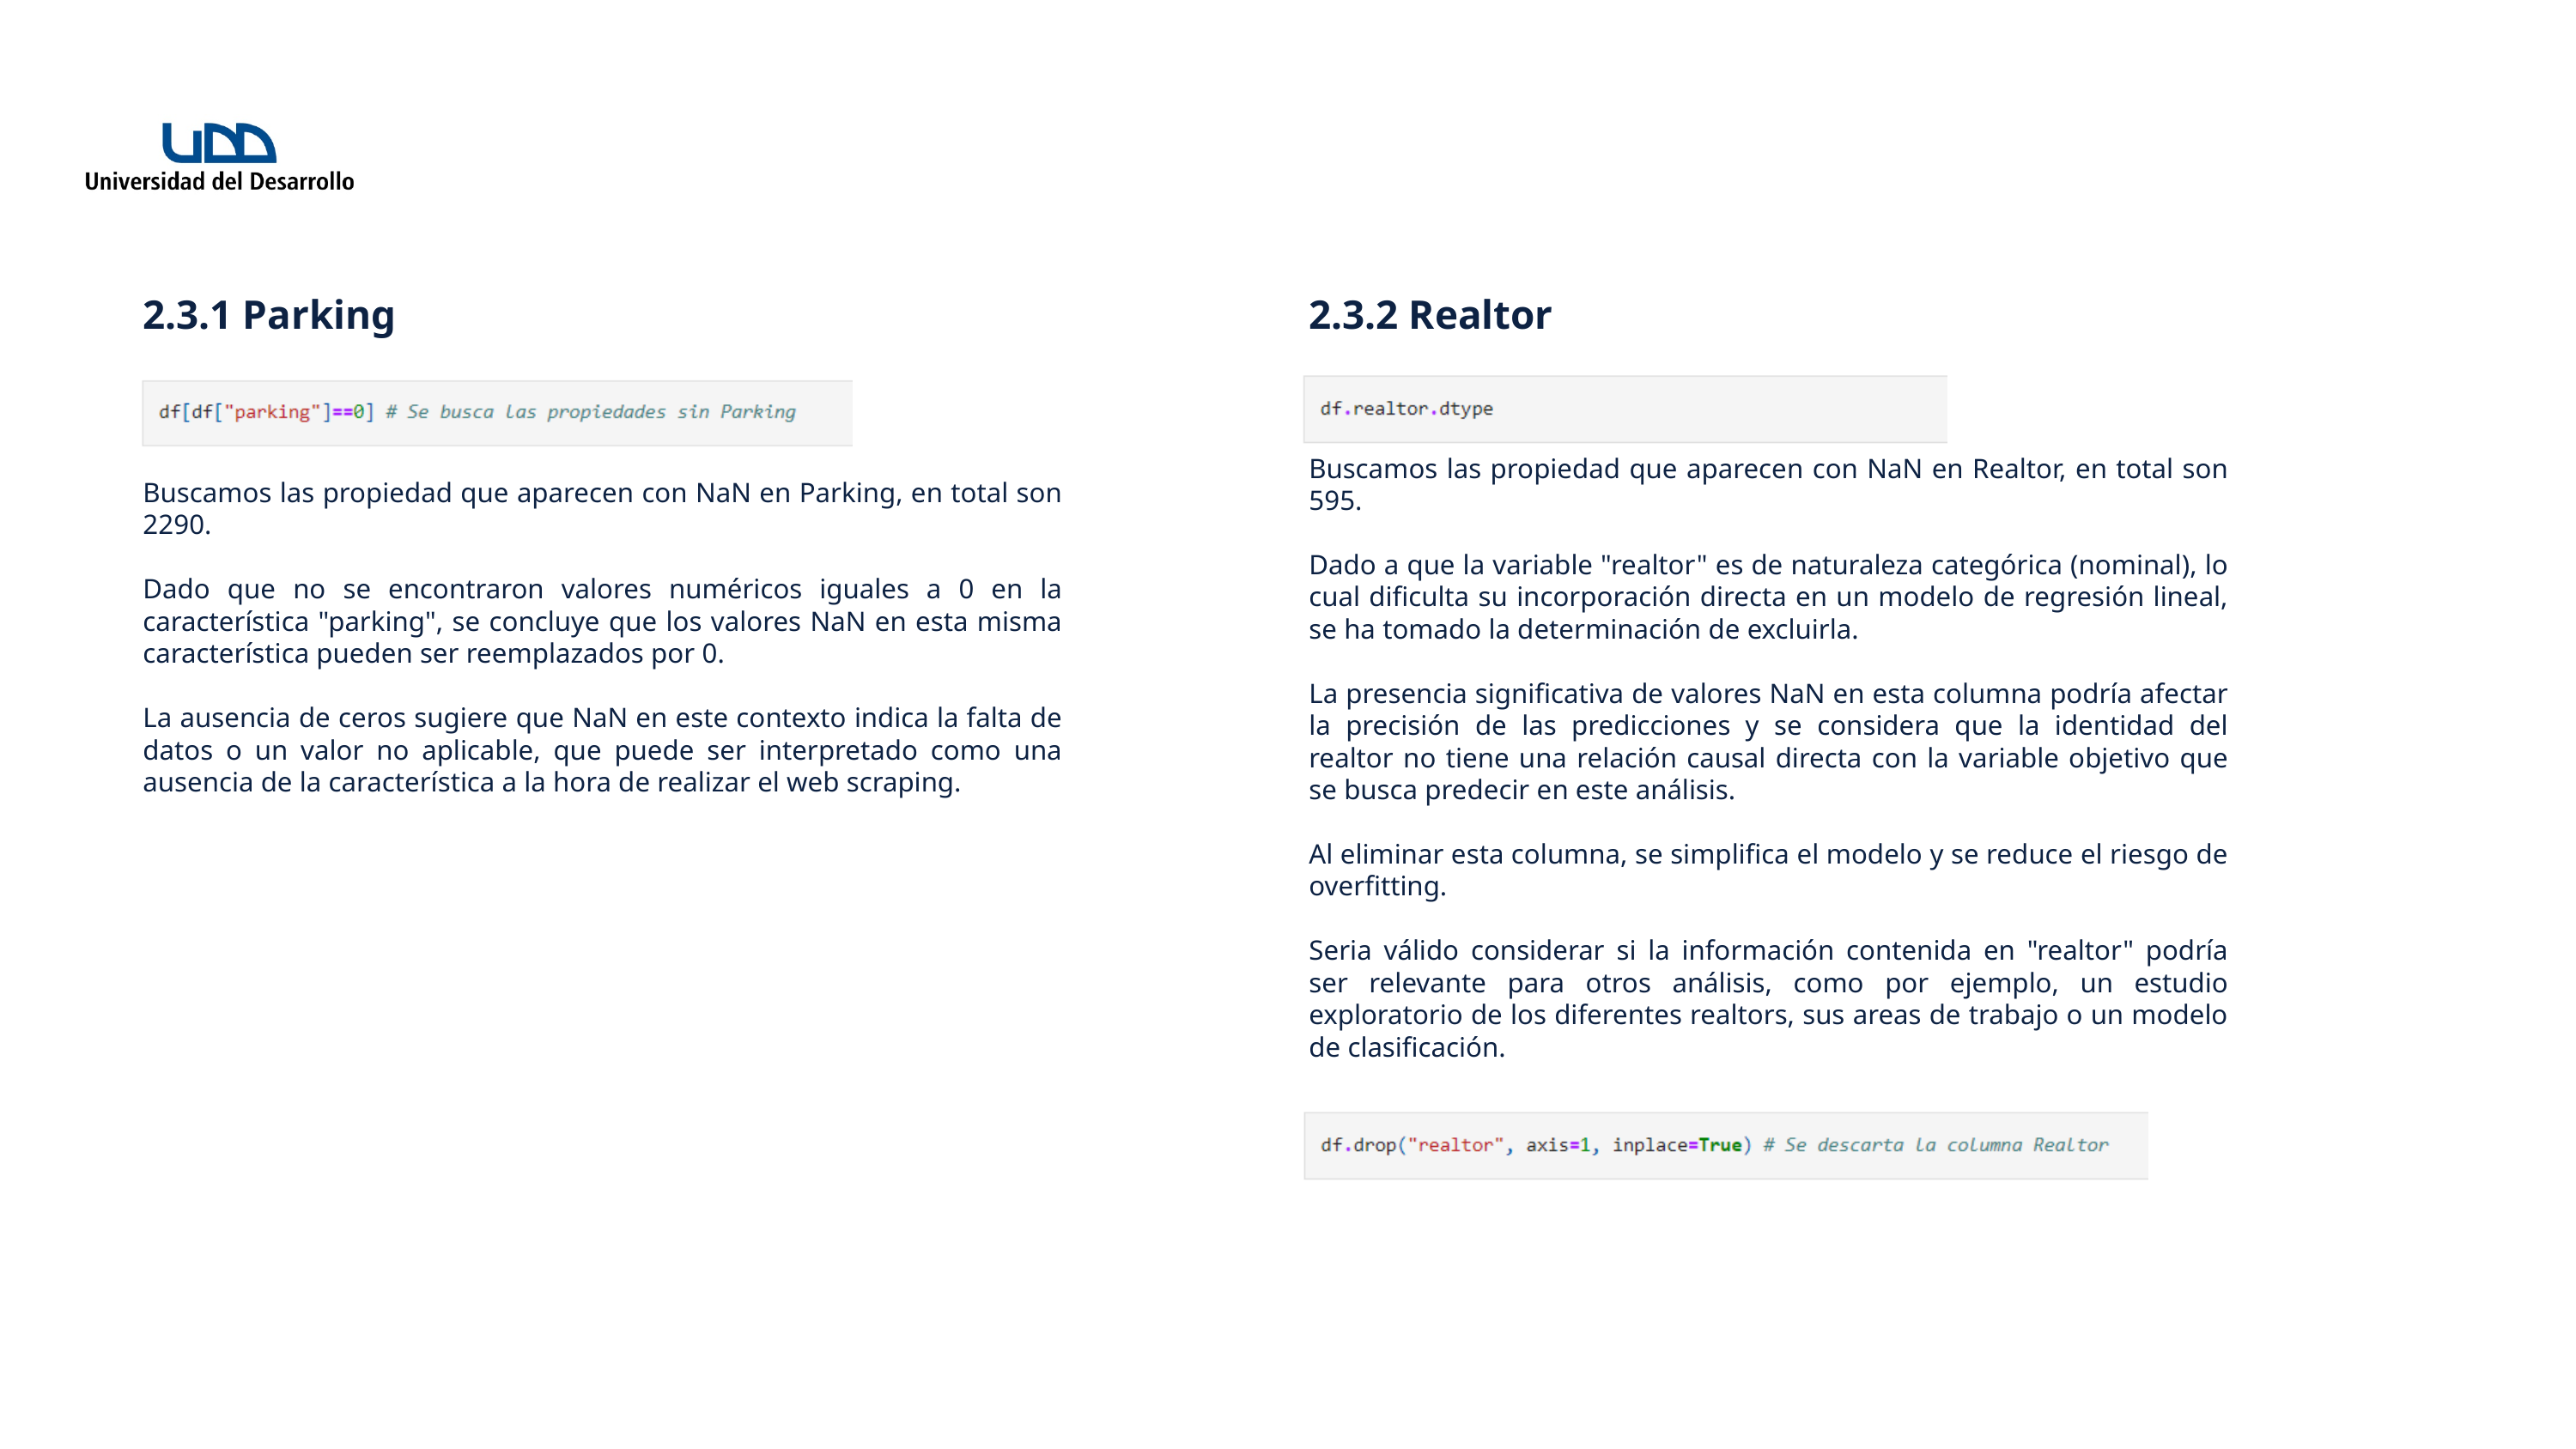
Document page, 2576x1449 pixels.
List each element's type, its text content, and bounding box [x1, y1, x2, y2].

text_box 2.3.2 Realtor [1309, 275, 2078, 337]
text_box Buscamos las propiedad que aparecen con NaN en Parking, en total son 2290. Dado que no se encontraron valores numéricos iguales a 0 en la característica "parking", se concluye que los valores NaN en esta misma característica pueden ser reemplazados por 0. La ausencia de ceros sugiere que NaN en este contexto indica la falta de datos o un valor no aplicable, que puede ser interpretado como una ausencia de la característica a la hora de realizar el web scraping. [143, 476, 1064, 830]
text_box 2.3.1 Parking [143, 275, 912, 337]
picture [1294, 1101, 2149, 1198]
picture [54, 114, 391, 195]
text_box Buscamos las propiedad que aparecen con NaN en Realtor, en total son 595. Dado a que la variable "realtor" es de naturaleza categórica (nominal), lo cual dificulta su incorporación directa en un modelo de regresión lineal, se ha tomado la determinación de excluirla. La presencia significativa de valores NaN en esta columna podría afectar la precisión de las predicciones y se considera que la identidad del realtor no tiene una relación causal directa con la variable objetivo que se busca predecir en este análisis. Al eliminar esta columna, se simplifica el modelo y se reduce el riesgo de overfitting. Seria válido considerar si la información contenida en "realtor" podría ser relevante para otros análisis, como por ejemplo, un estudio exploratorio de los diferentes realtors, sus areas de trabajo o un modelo de clasificación. [1309, 451, 2230, 1063]
picture [1289, 365, 1947, 452]
picture [126, 372, 853, 454]
